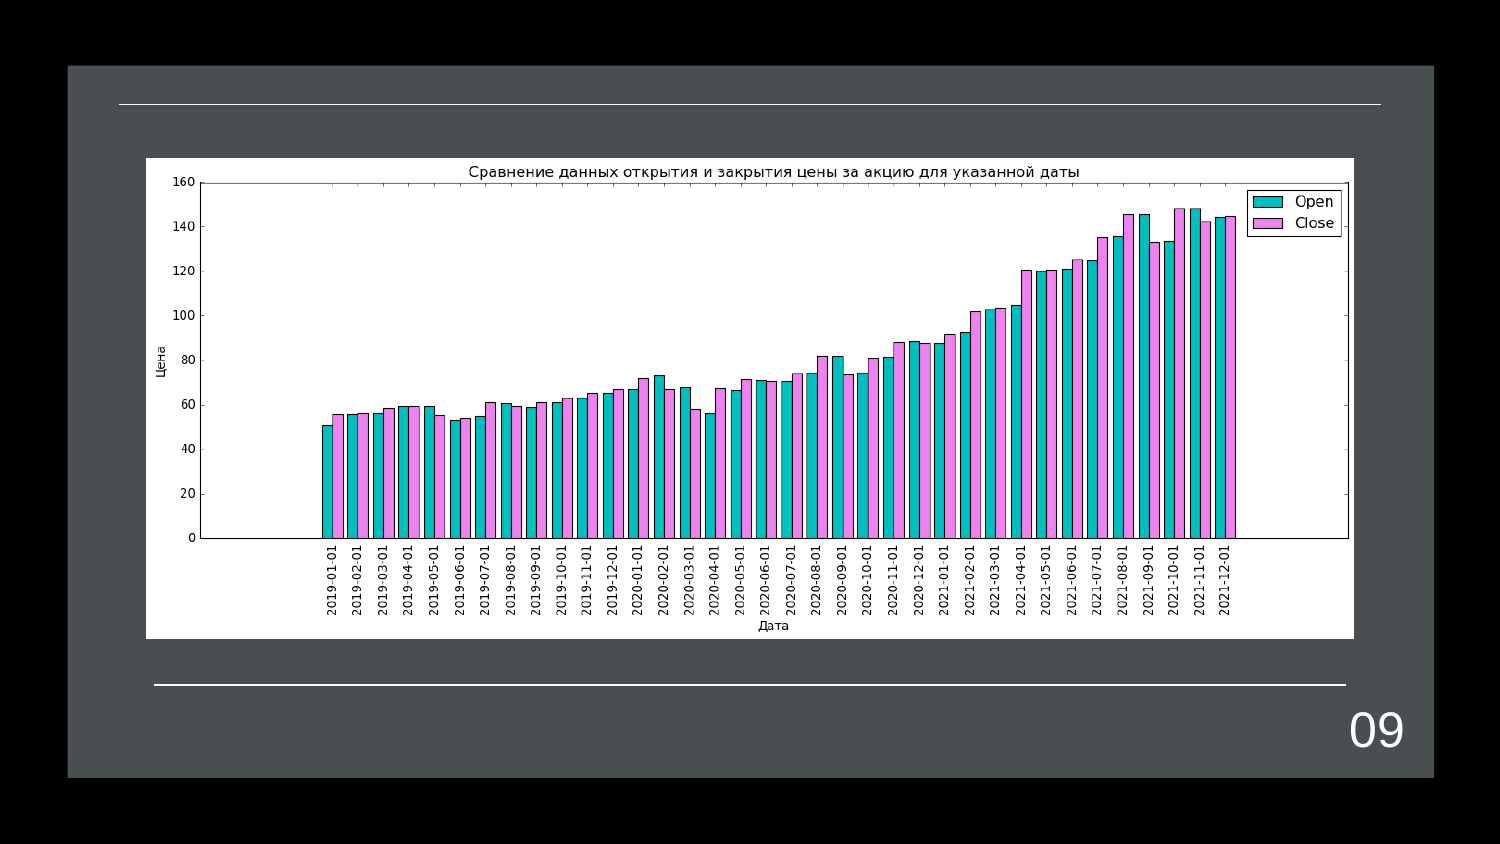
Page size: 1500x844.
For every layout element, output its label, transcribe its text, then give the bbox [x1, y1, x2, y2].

picture [146, 158, 1354, 640]
text_box 09 [1321, 697, 1412, 756]
